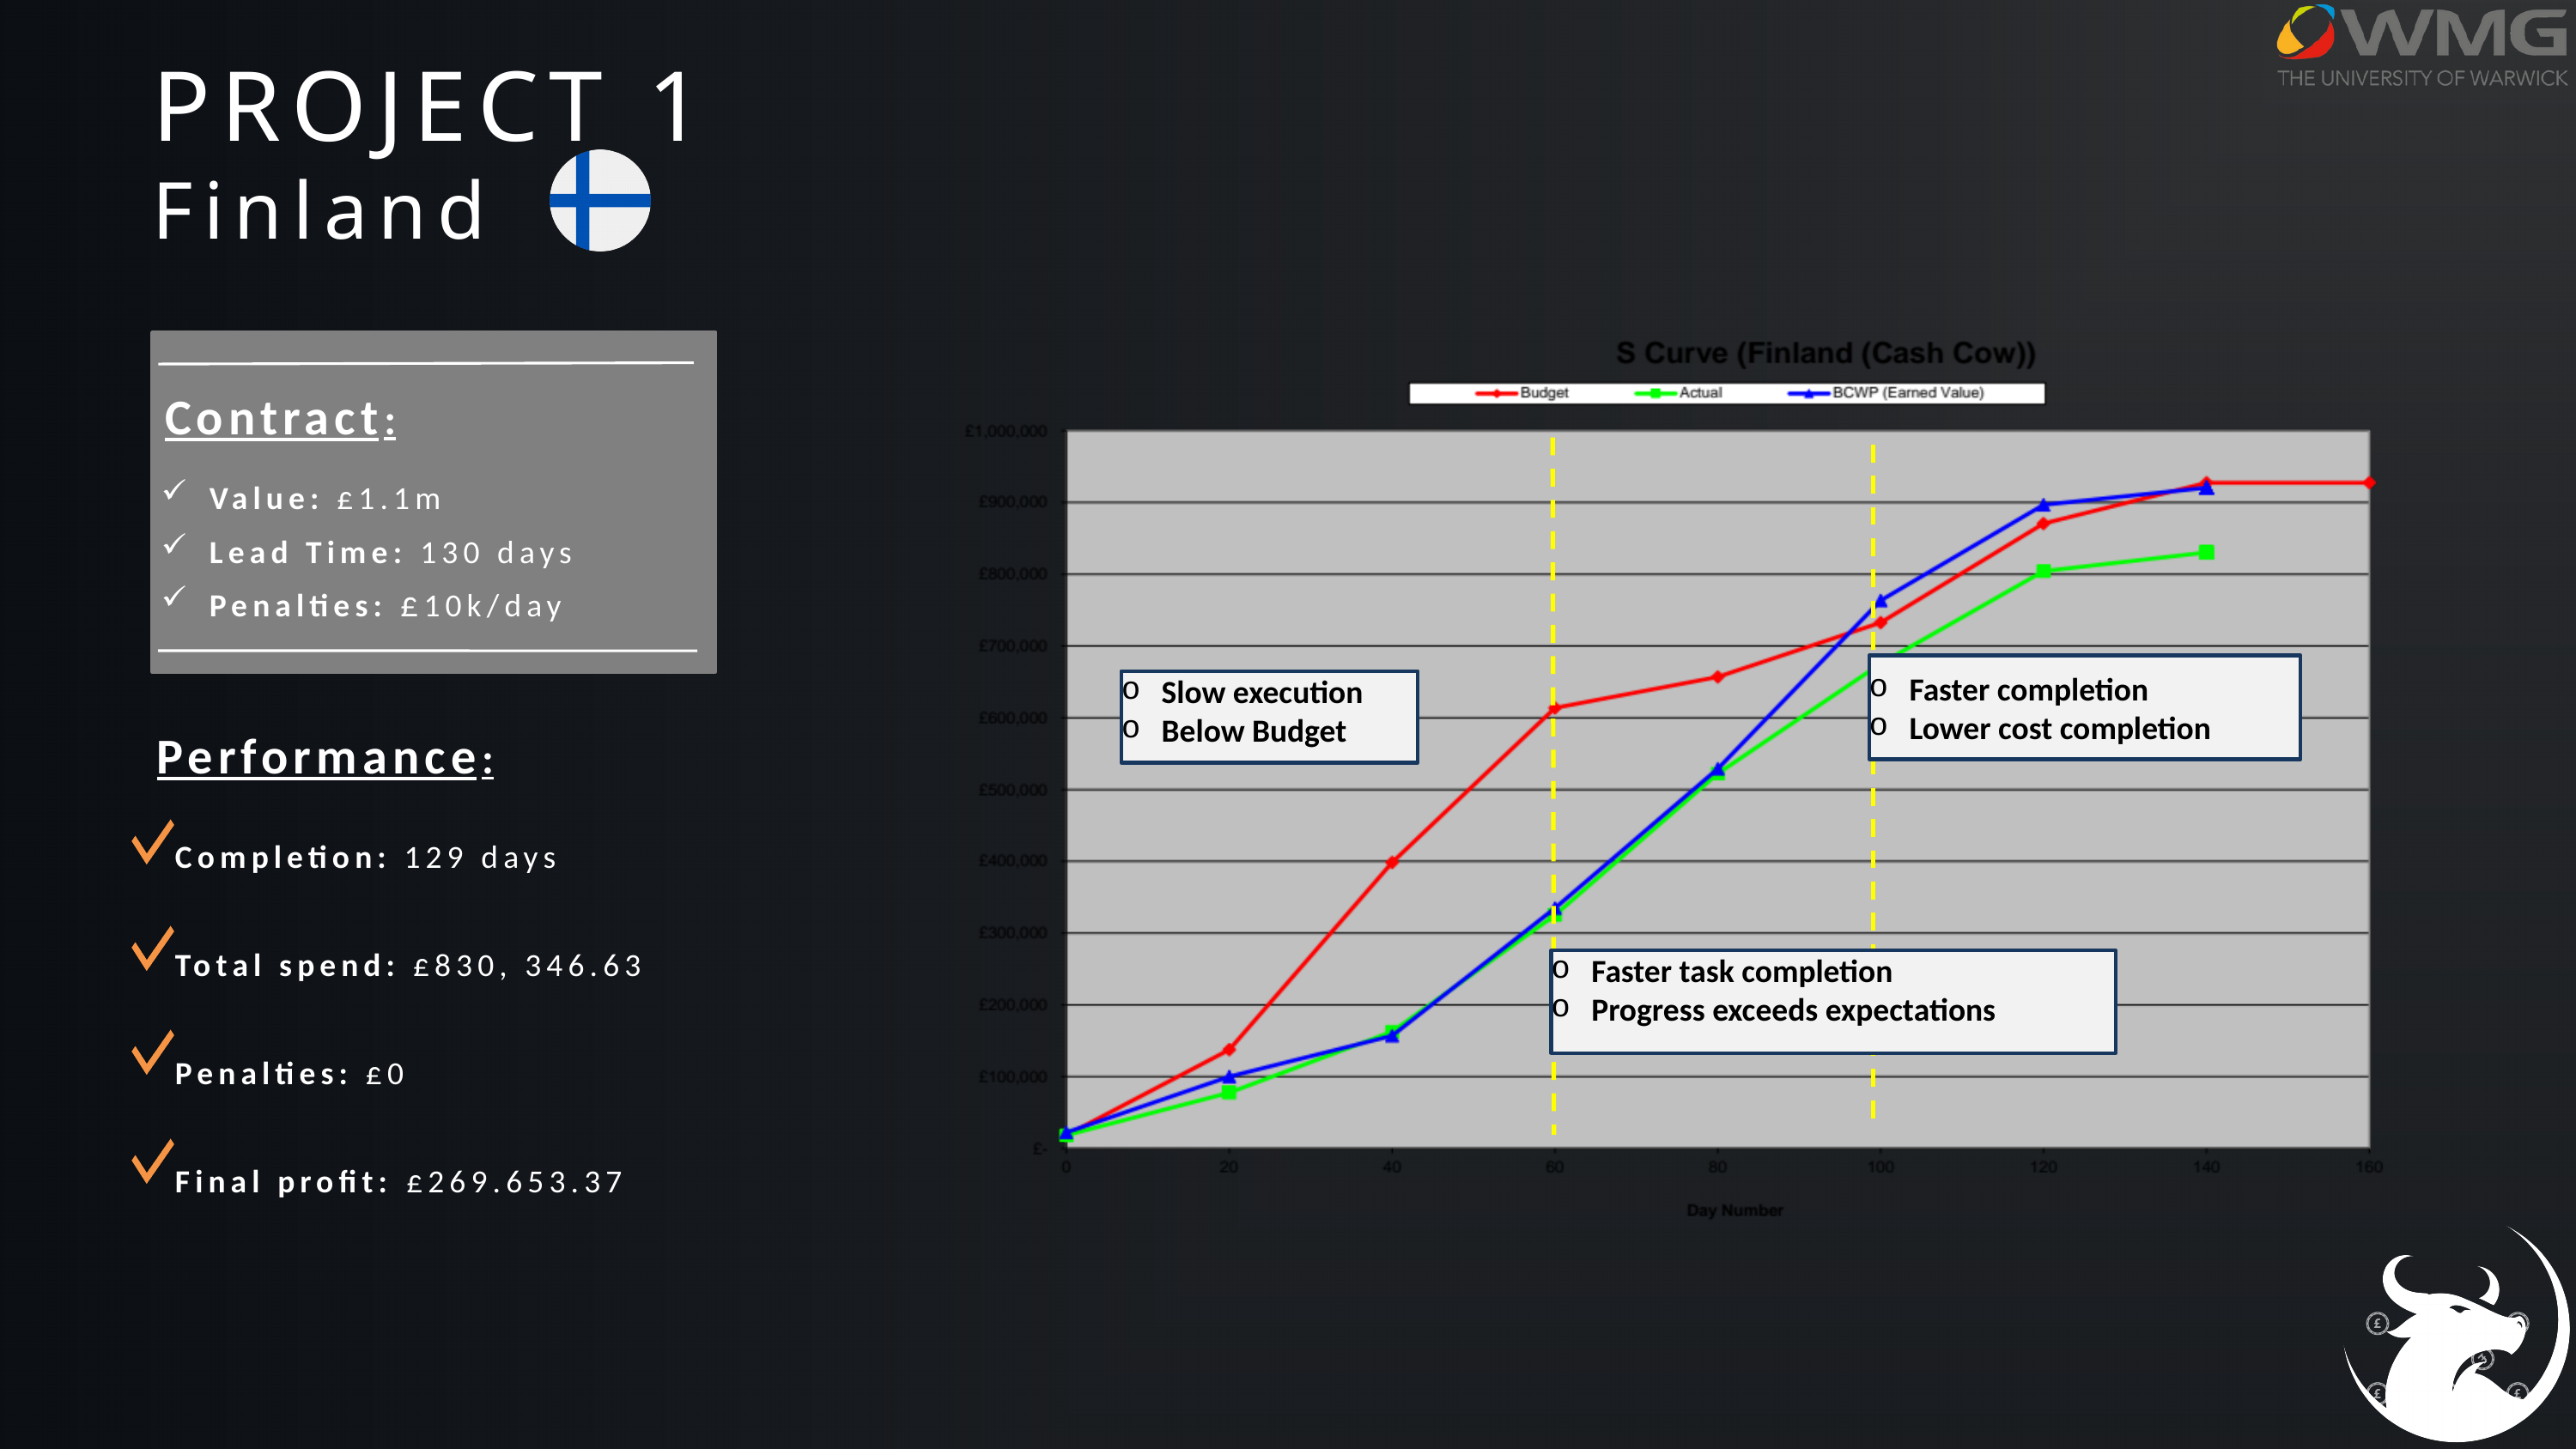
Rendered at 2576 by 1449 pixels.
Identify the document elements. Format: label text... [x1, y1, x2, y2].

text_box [131, 808, 176, 1195]
picture [0, 0, 2576, 1449]
text_box PROJECT 1 Finland [152, 45, 947, 256]
text_box [2269, 0, 2576, 90]
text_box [156, 362, 951, 1252]
text_box [150, 330, 717, 674]
